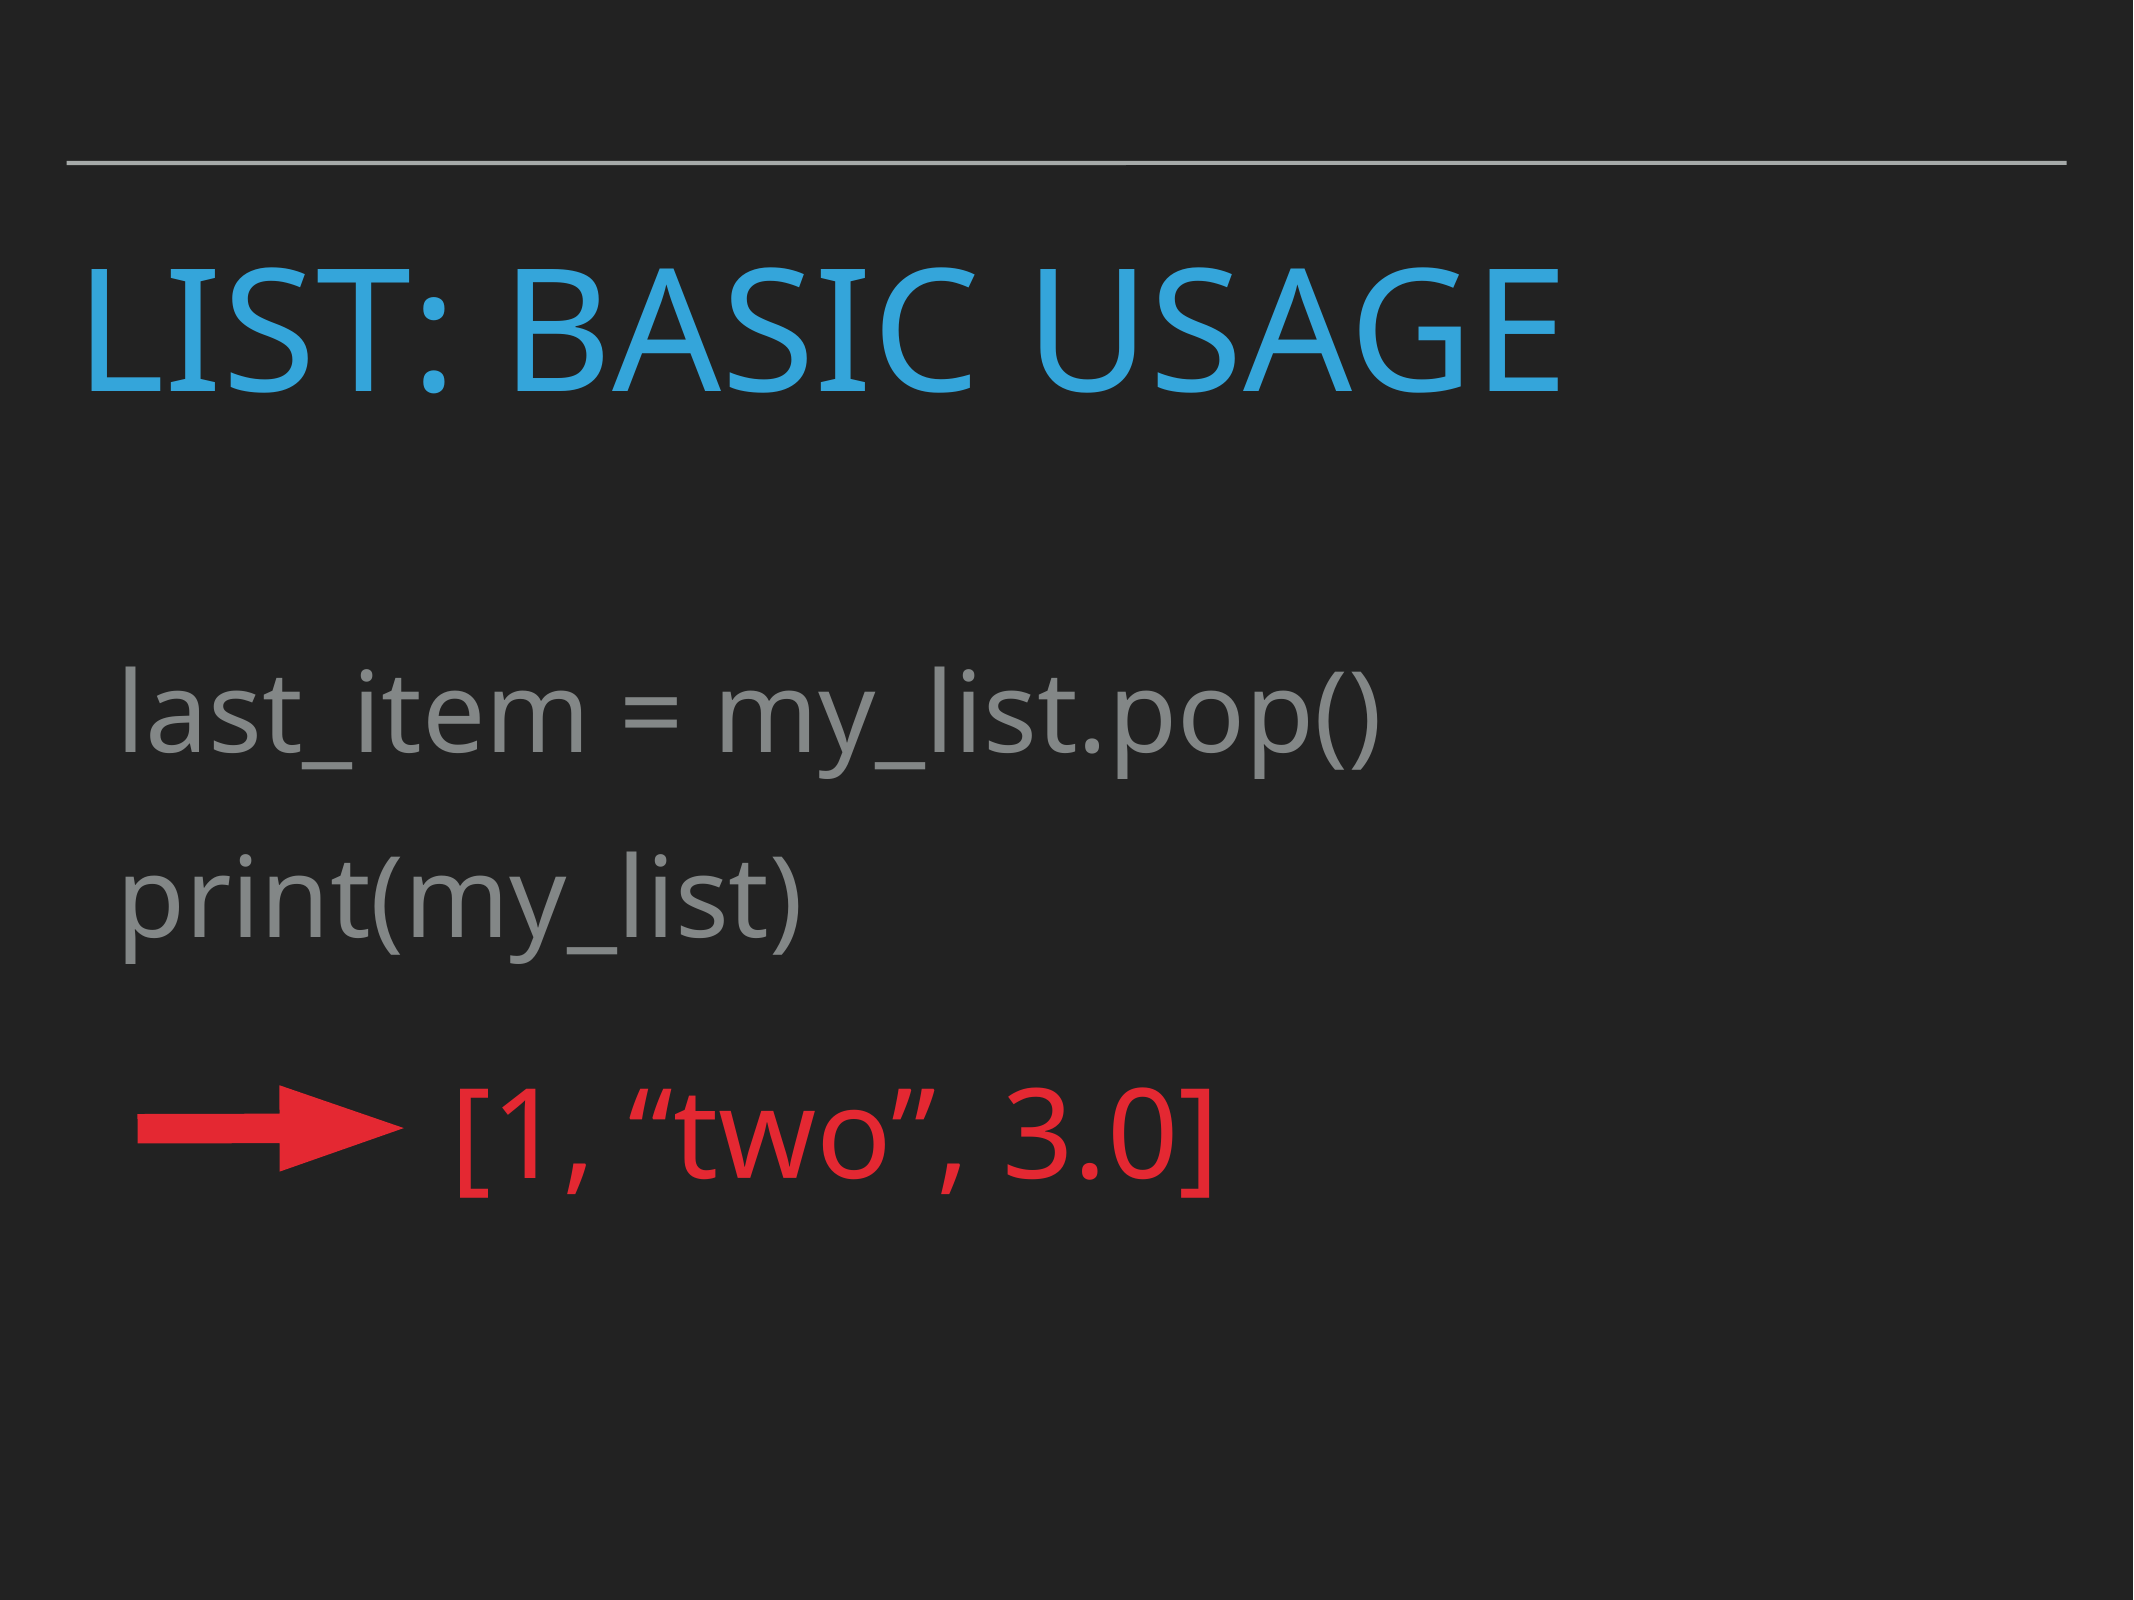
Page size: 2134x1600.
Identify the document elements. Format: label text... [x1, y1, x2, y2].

text_box [1, “two”, 3.0] [441, 1045, 1229, 1212]
title List: Basic usage [66, 251, 2068, 445]
text_box last_item = my_list.pop() print(my_list) [107, 631, 1987, 969]
text_box [137, 1085, 404, 1172]
